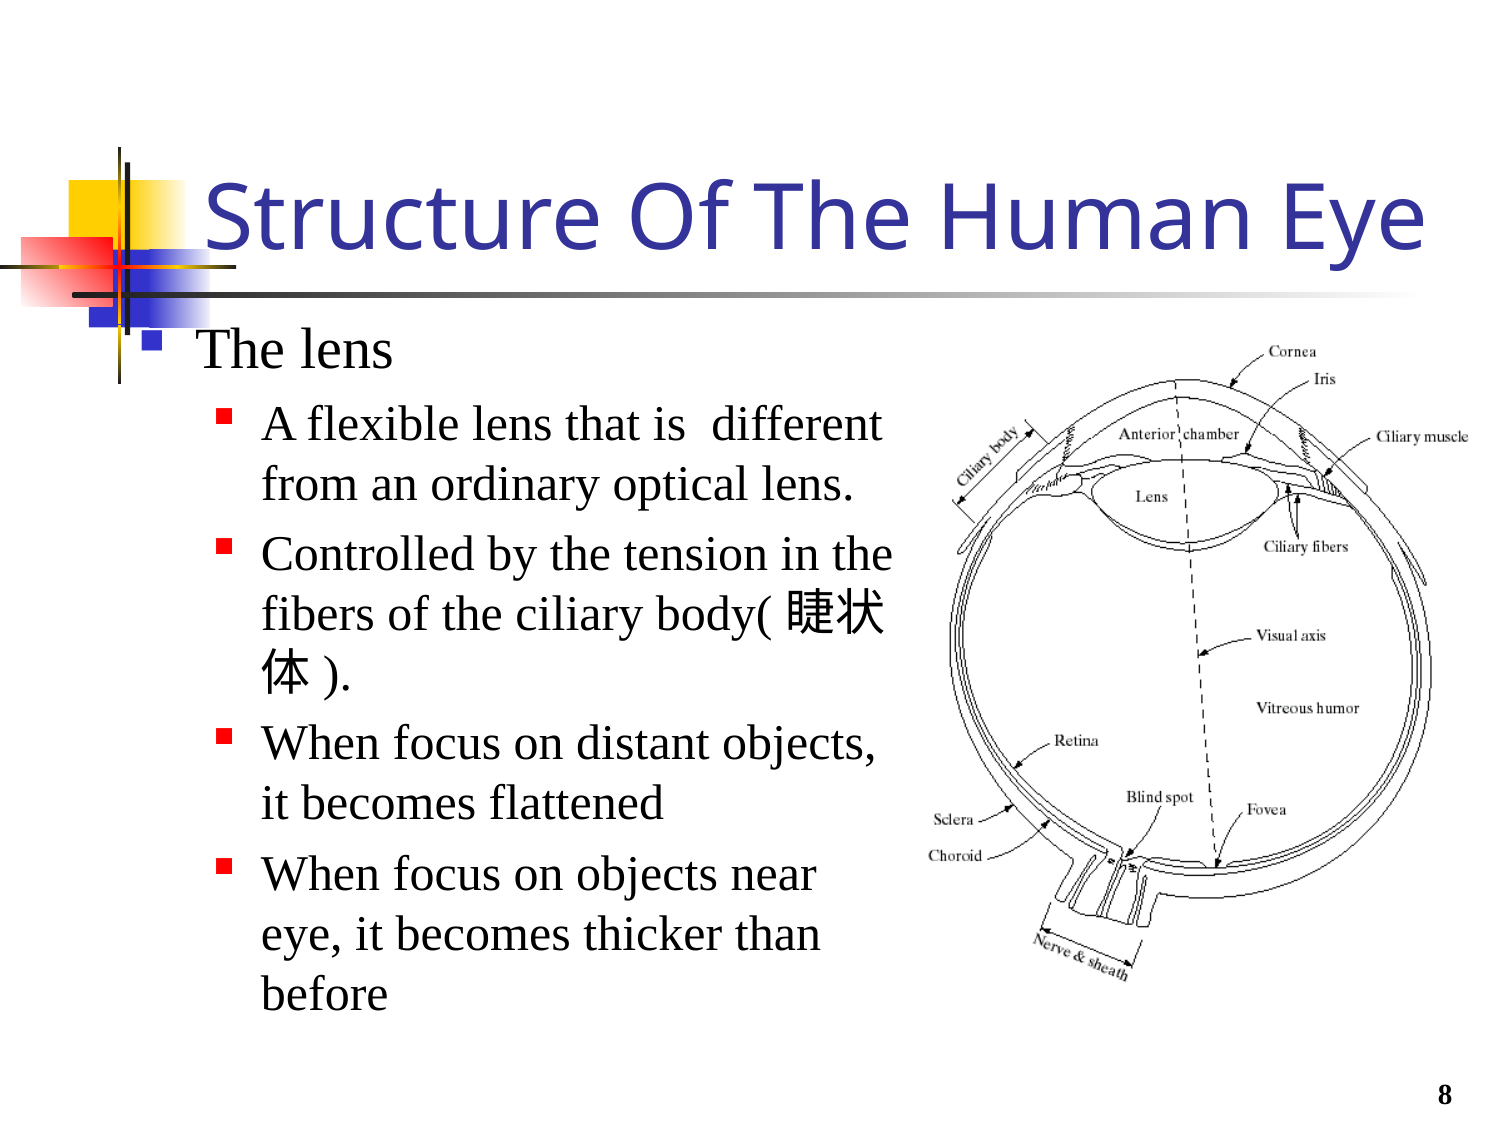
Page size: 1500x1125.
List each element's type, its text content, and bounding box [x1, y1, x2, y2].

title Structure Of The Human Eye [188, 34, 1468, 276]
slide_number 8 [1154, 1042, 1468, 1118]
list The lens A flexible lens that is different from an ordinary optical lens. Controlled by the tension in the fibers of the ciliary body(睫状体). When focus on distant objects, it becomes flattened When focus on objects near eye, it becomes thicker than before [123, 302, 916, 1083]
picture [901, 337, 1483, 985]
